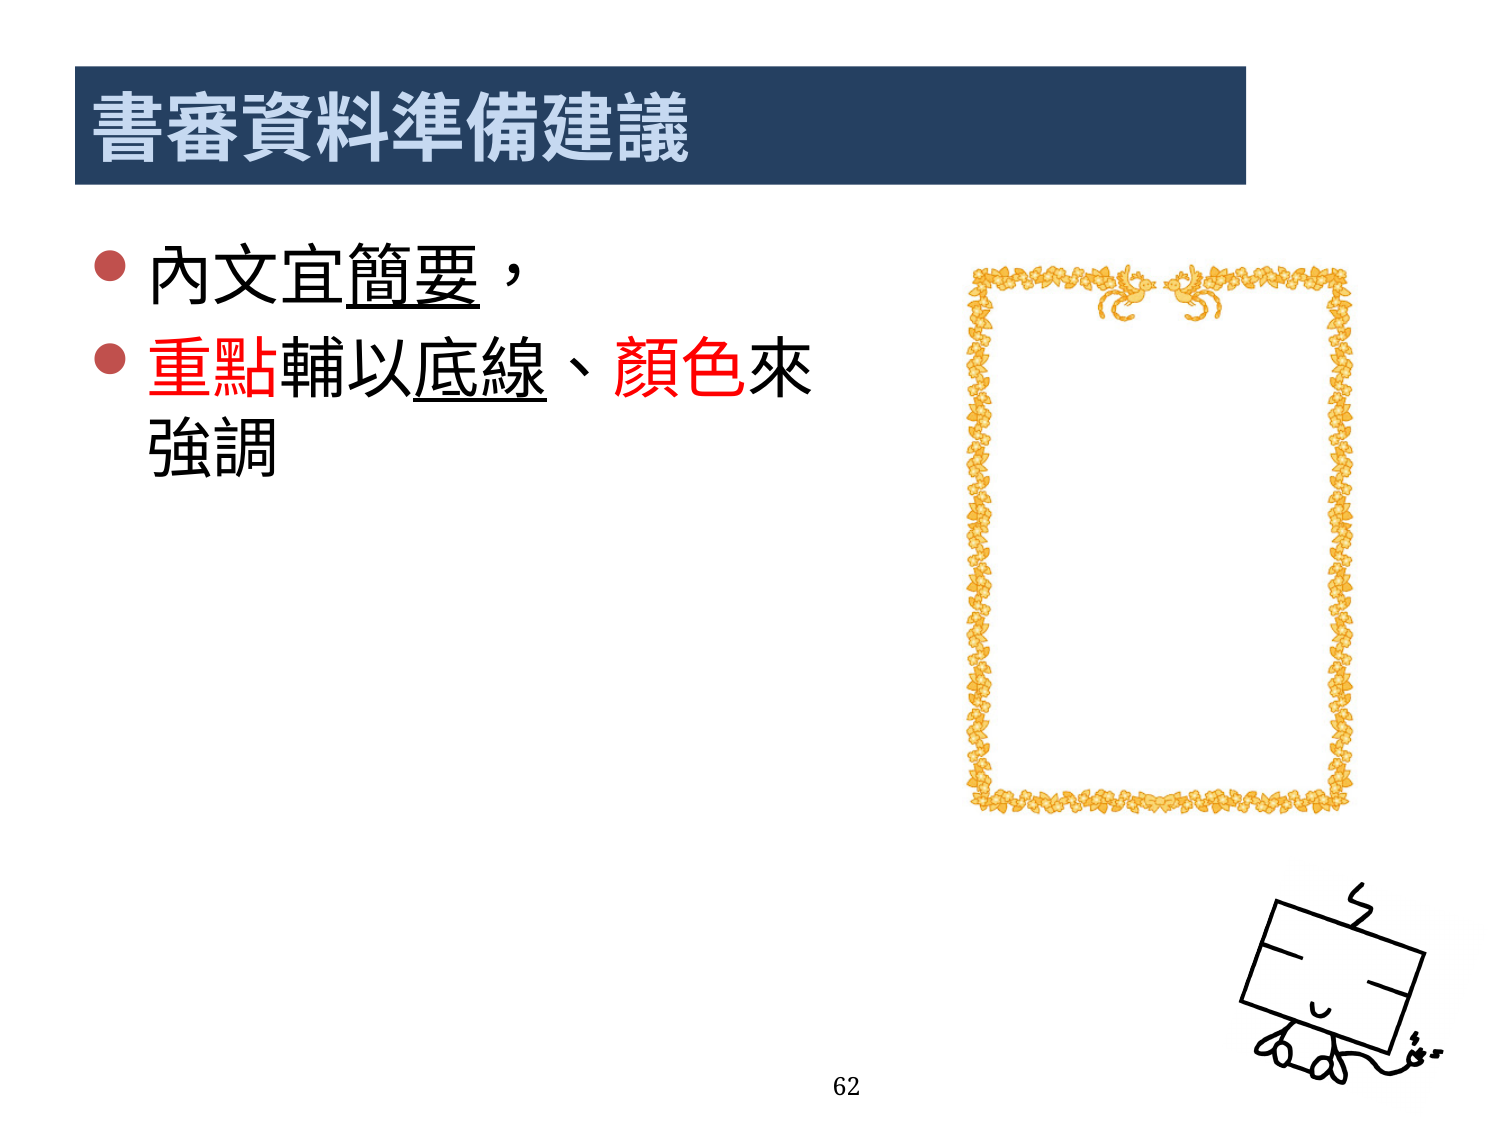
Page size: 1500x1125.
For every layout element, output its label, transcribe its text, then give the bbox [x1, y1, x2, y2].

picture [1223, 857, 1487, 1116]
list 內文宜簡要， 重點輔以底線、顏色來強調 [75, 224, 857, 1038]
slide_number 62 [671, 1062, 1022, 1113]
picture [962, 258, 1360, 821]
title 書審資料準備建議 [75, 66, 1247, 185]
